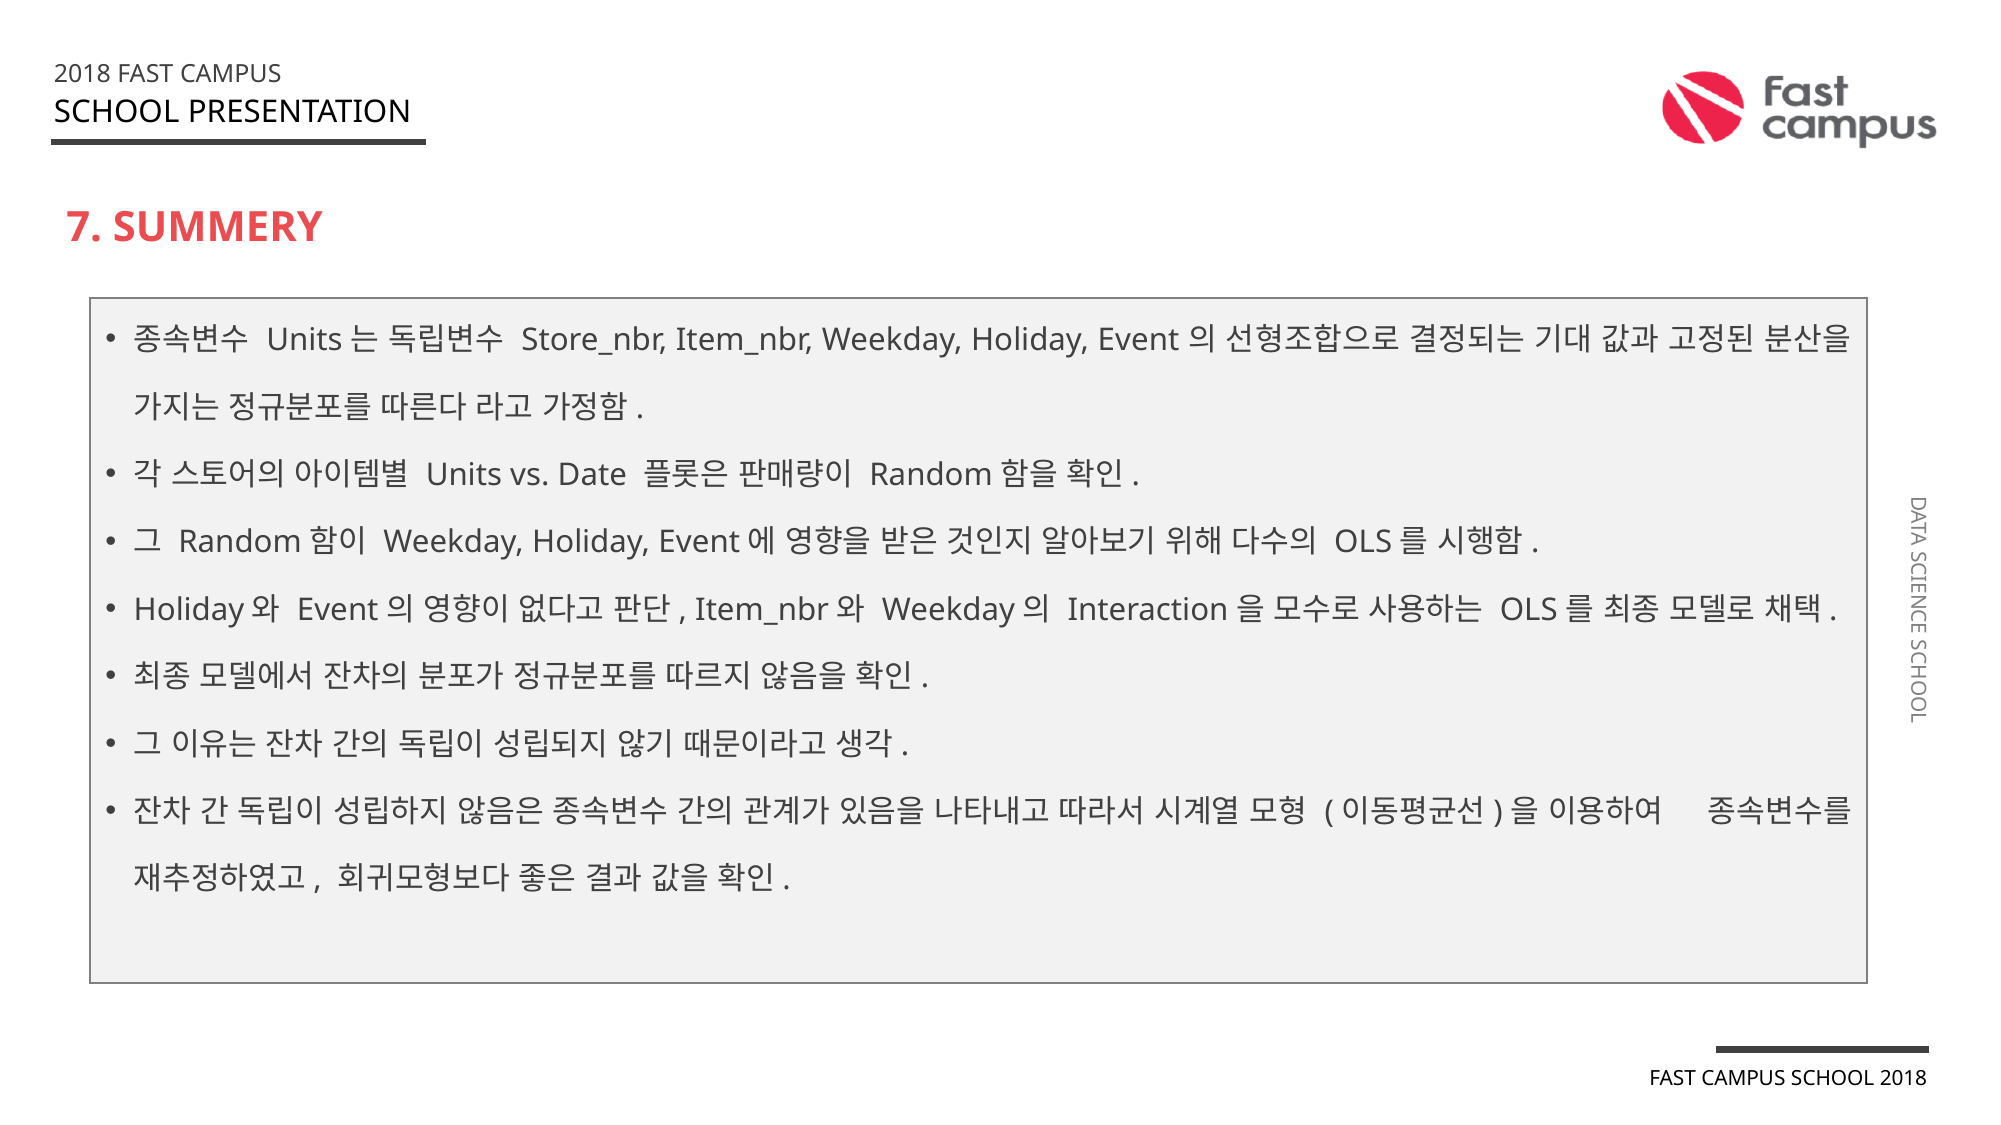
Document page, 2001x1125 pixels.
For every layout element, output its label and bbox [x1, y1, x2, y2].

text_box [39, 47, 1977, 1096]
